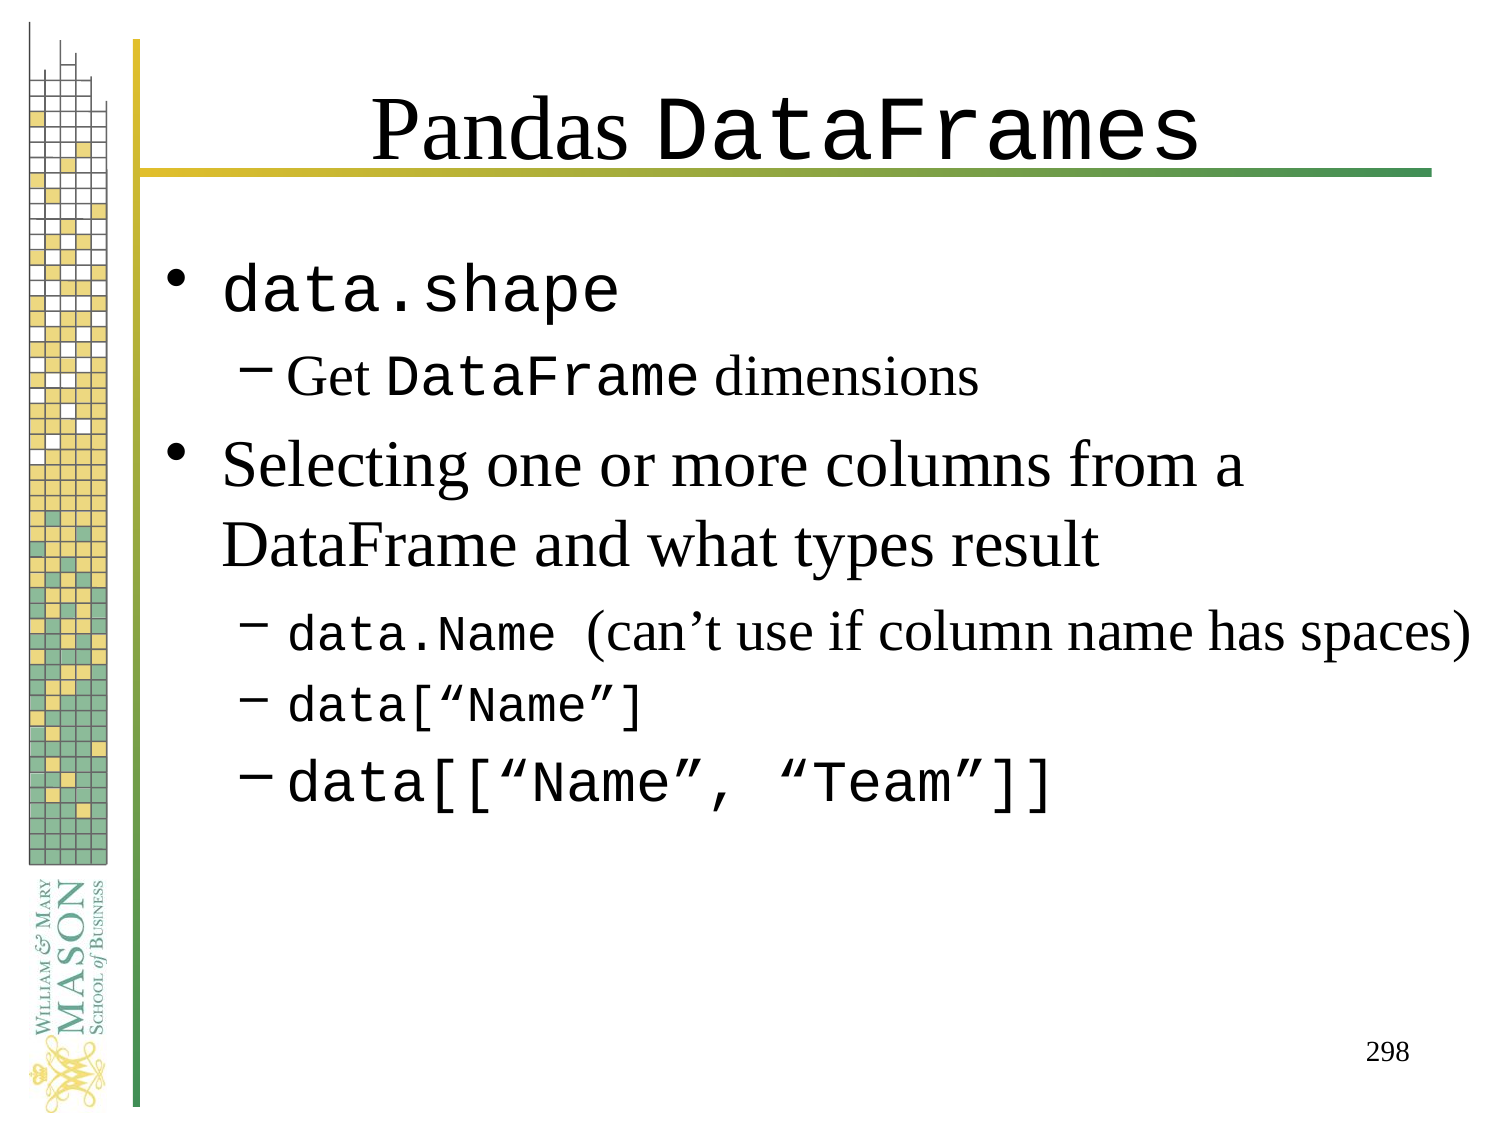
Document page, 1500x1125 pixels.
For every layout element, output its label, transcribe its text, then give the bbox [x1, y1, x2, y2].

title Naming Variables [29, 879, 107, 1113]
slide_number 298 [1048, 1024, 1426, 1103]
title Pandas DataFrames [150, 45, 1425, 200]
list data.shape Get DataFrame dimensions Selecting one or more columns from a DataFrame and what types result data.Name (can’t use if column name has spaces) data[“Name”] data[[“Name”, “Team”]] [150, 237, 1500, 1005]
